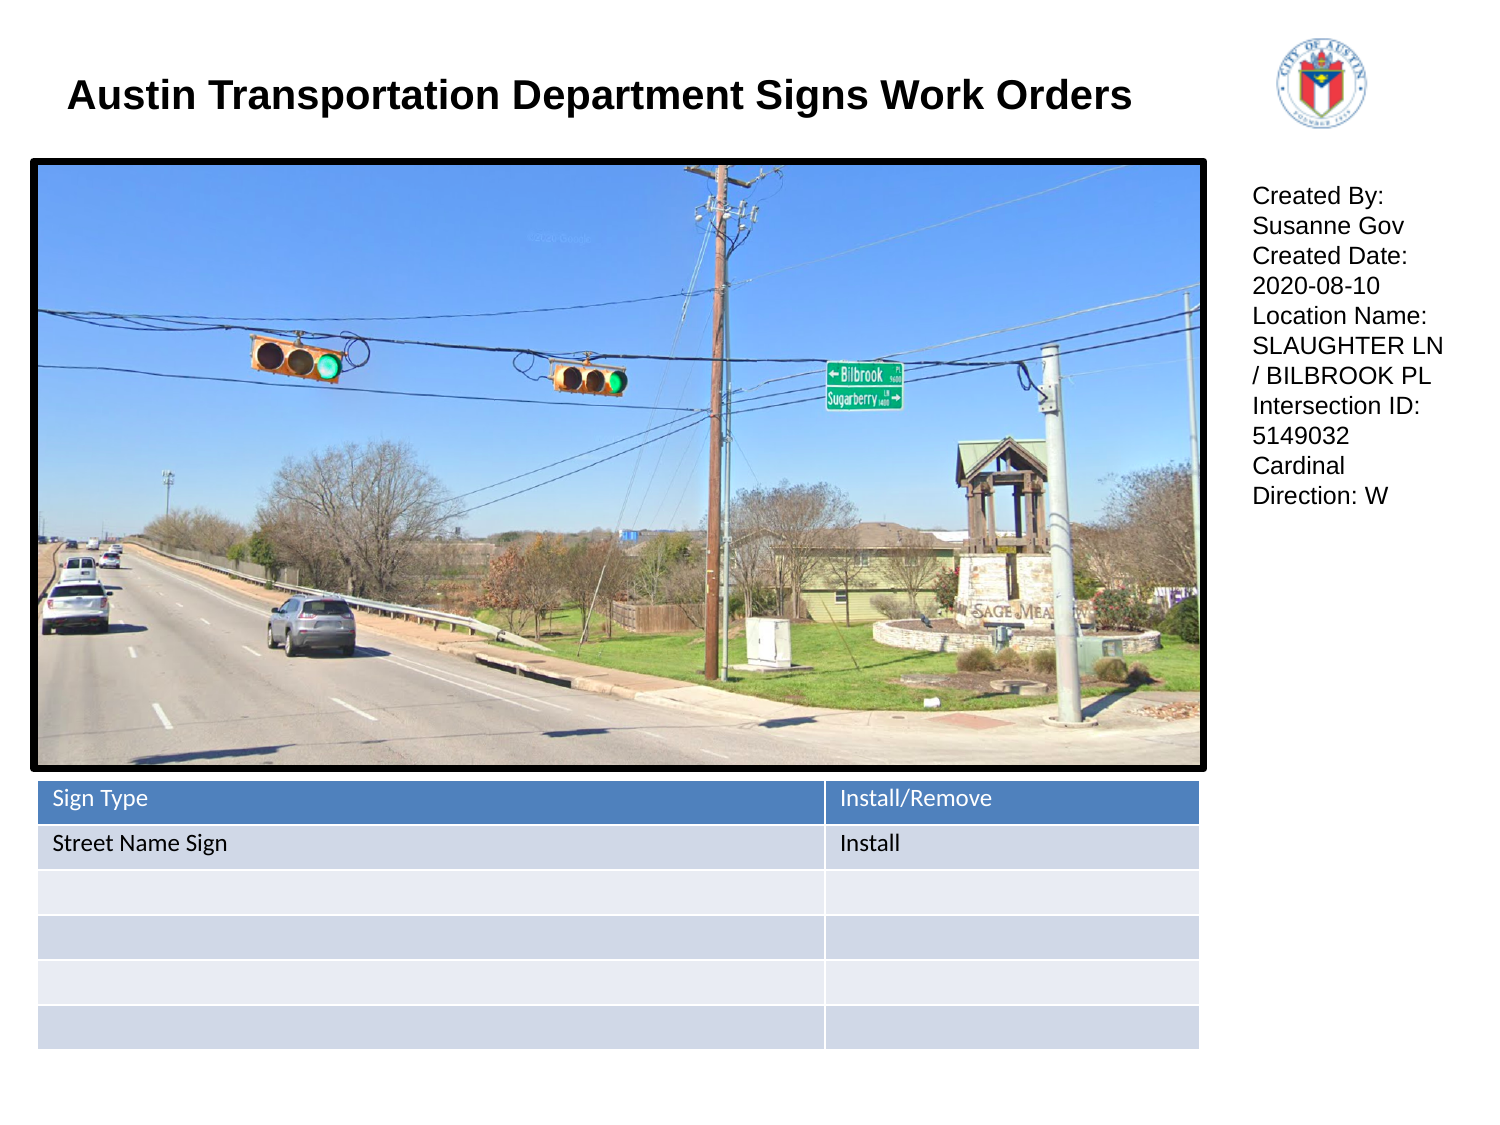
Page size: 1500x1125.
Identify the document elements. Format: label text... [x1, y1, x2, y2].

table_cell Install [826, 826, 1199, 869]
table_cell [38, 961, 824, 1004]
table_cell [38, 871, 824, 914]
text_box Created By: Susanne Gov Created Date: 2020-08-10 Location Name: SLAUGHTER LN / BILBROOK PL Intersection ID: 5149032 Cardinal Direction: W [1237, 172, 1463, 517]
table_cell [826, 871, 1199, 914]
picture [37, 164, 1201, 766]
table_cell Street Name Sign [38, 826, 824, 869]
table_header Install/Remove [826, 781, 1199, 824]
table_header Sign Type [38, 781, 824, 824]
table_cell [826, 916, 1199, 959]
text_box Austin Transportation Department Signs Work Orders [51, 60, 1149, 125]
picture [1274, 37, 1369, 132]
table_cell [826, 1006, 1199, 1049]
table_cell [38, 1006, 824, 1049]
table_cell [38, 916, 824, 959]
table_cell [826, 961, 1199, 1004]
